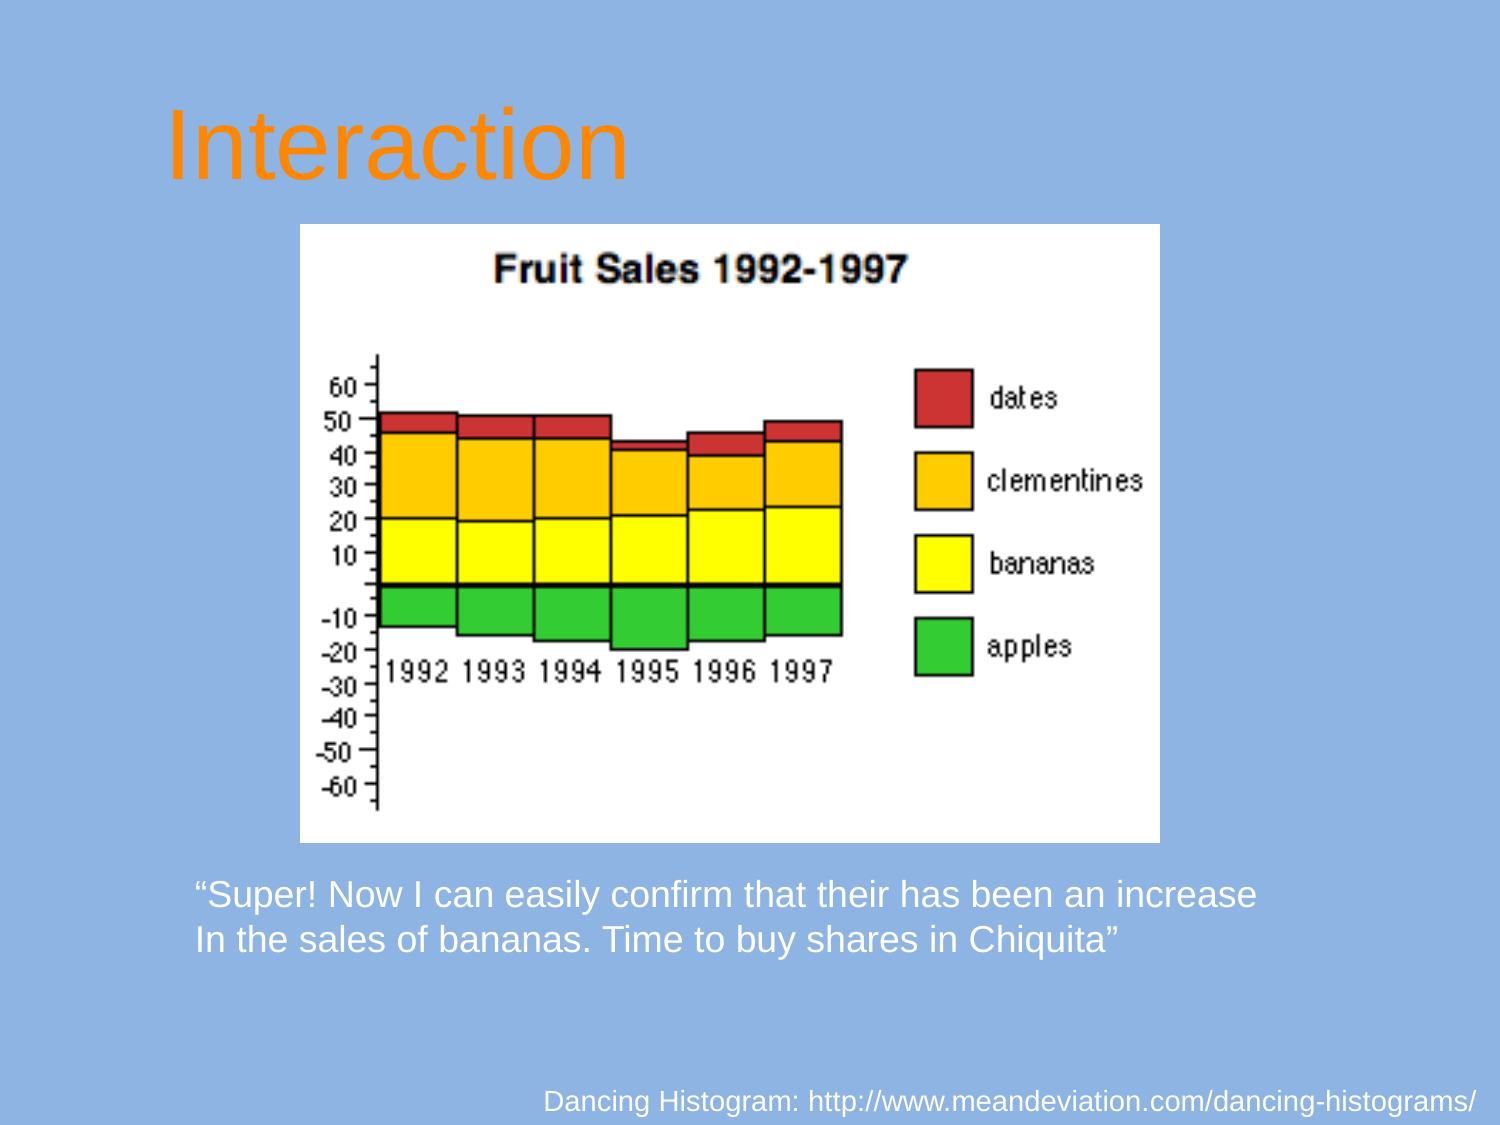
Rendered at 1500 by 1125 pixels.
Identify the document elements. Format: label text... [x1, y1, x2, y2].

text_box Dancing Histogram: http://www.meandeviation.com/dancing-histograms/ [528, 1074, 1500, 1125]
text_box “Super! Now I can easily confirm that their has been an increase In the sales of bananas. Time to buy shares in Chiquita” [180, 862, 1273, 968]
text_box Interaction [149, 29, 1350, 207]
picture [299, 224, 1160, 843]
